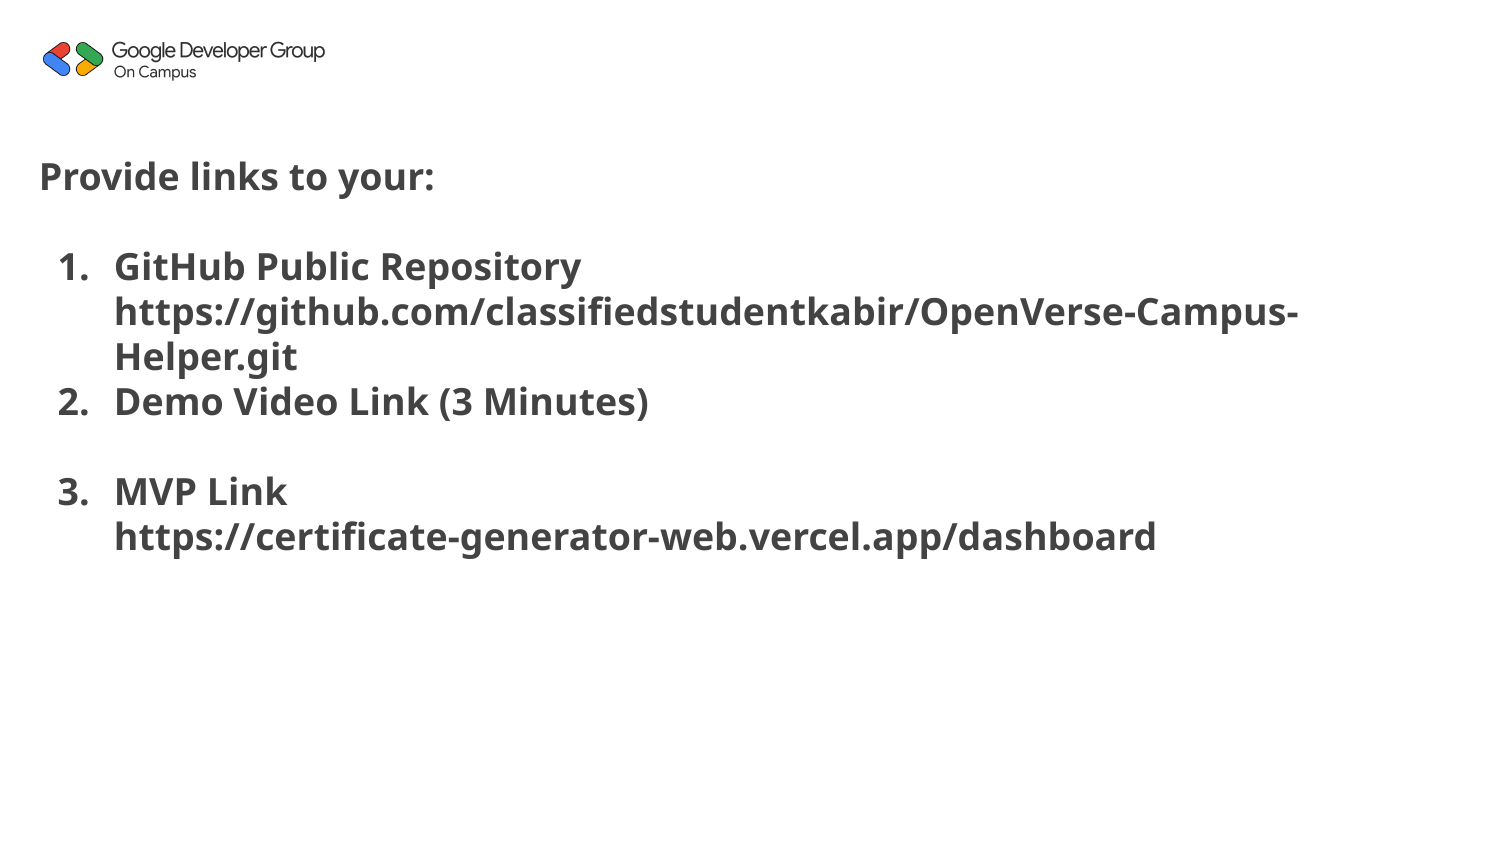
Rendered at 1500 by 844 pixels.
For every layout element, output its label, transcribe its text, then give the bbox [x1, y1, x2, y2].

text_box Provide links to your: GitHub Public Repository https://github.com/classifiedstudentkabir/OpenVerse-Campus-Helper.git Demo Video Link (3 Minutes) MVP Link https://certificate-generator-web.vercel.app/dashboard [24, 138, 1474, 538]
picture [25, 28, 327, 83]
